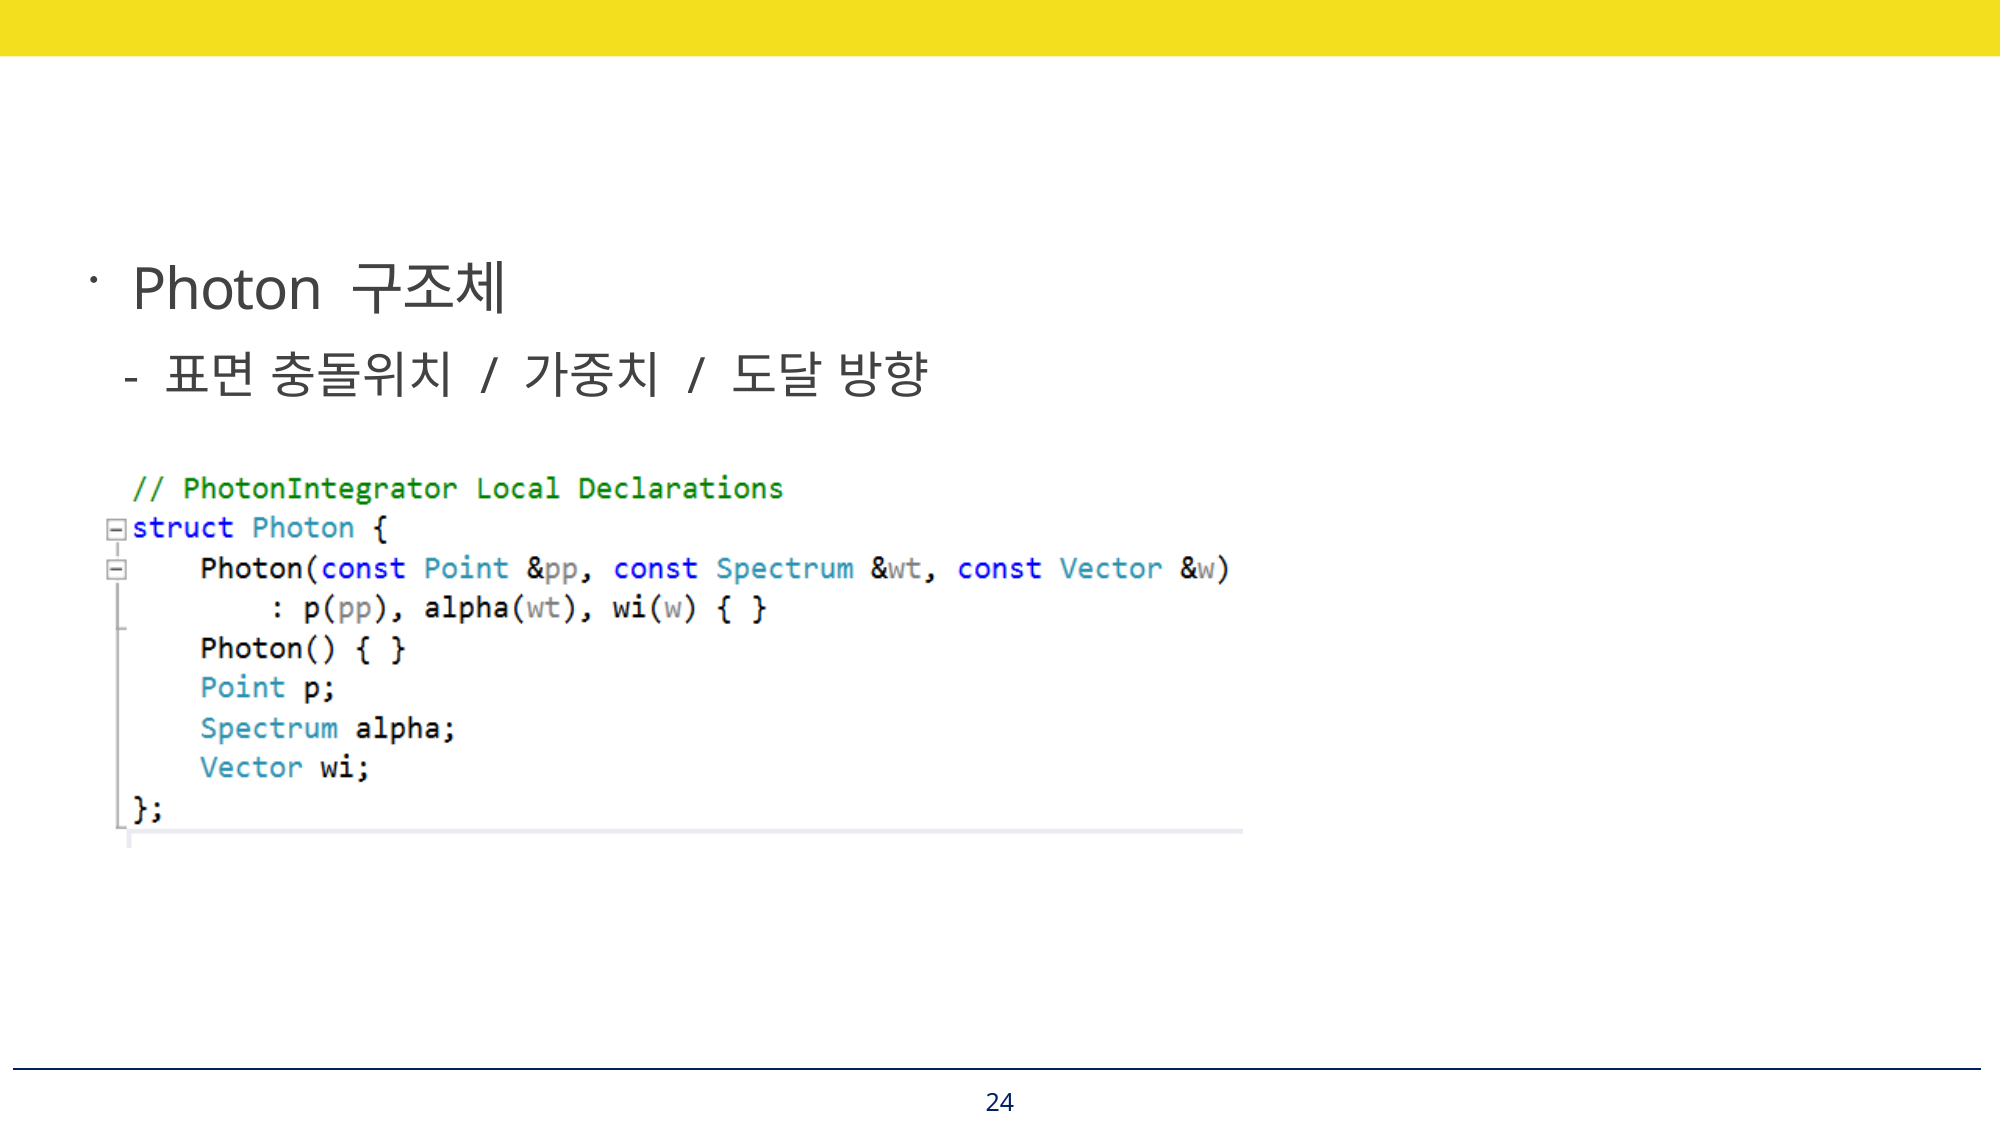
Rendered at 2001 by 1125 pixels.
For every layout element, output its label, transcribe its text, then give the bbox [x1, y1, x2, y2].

picture [102, 461, 1244, 848]
slide_number 24 [916, 1078, 1084, 1125]
list Photon 구조체 - 표면 충돌위치 / 가중치 / 도달 방향 [85, 237, 1915, 1049]
